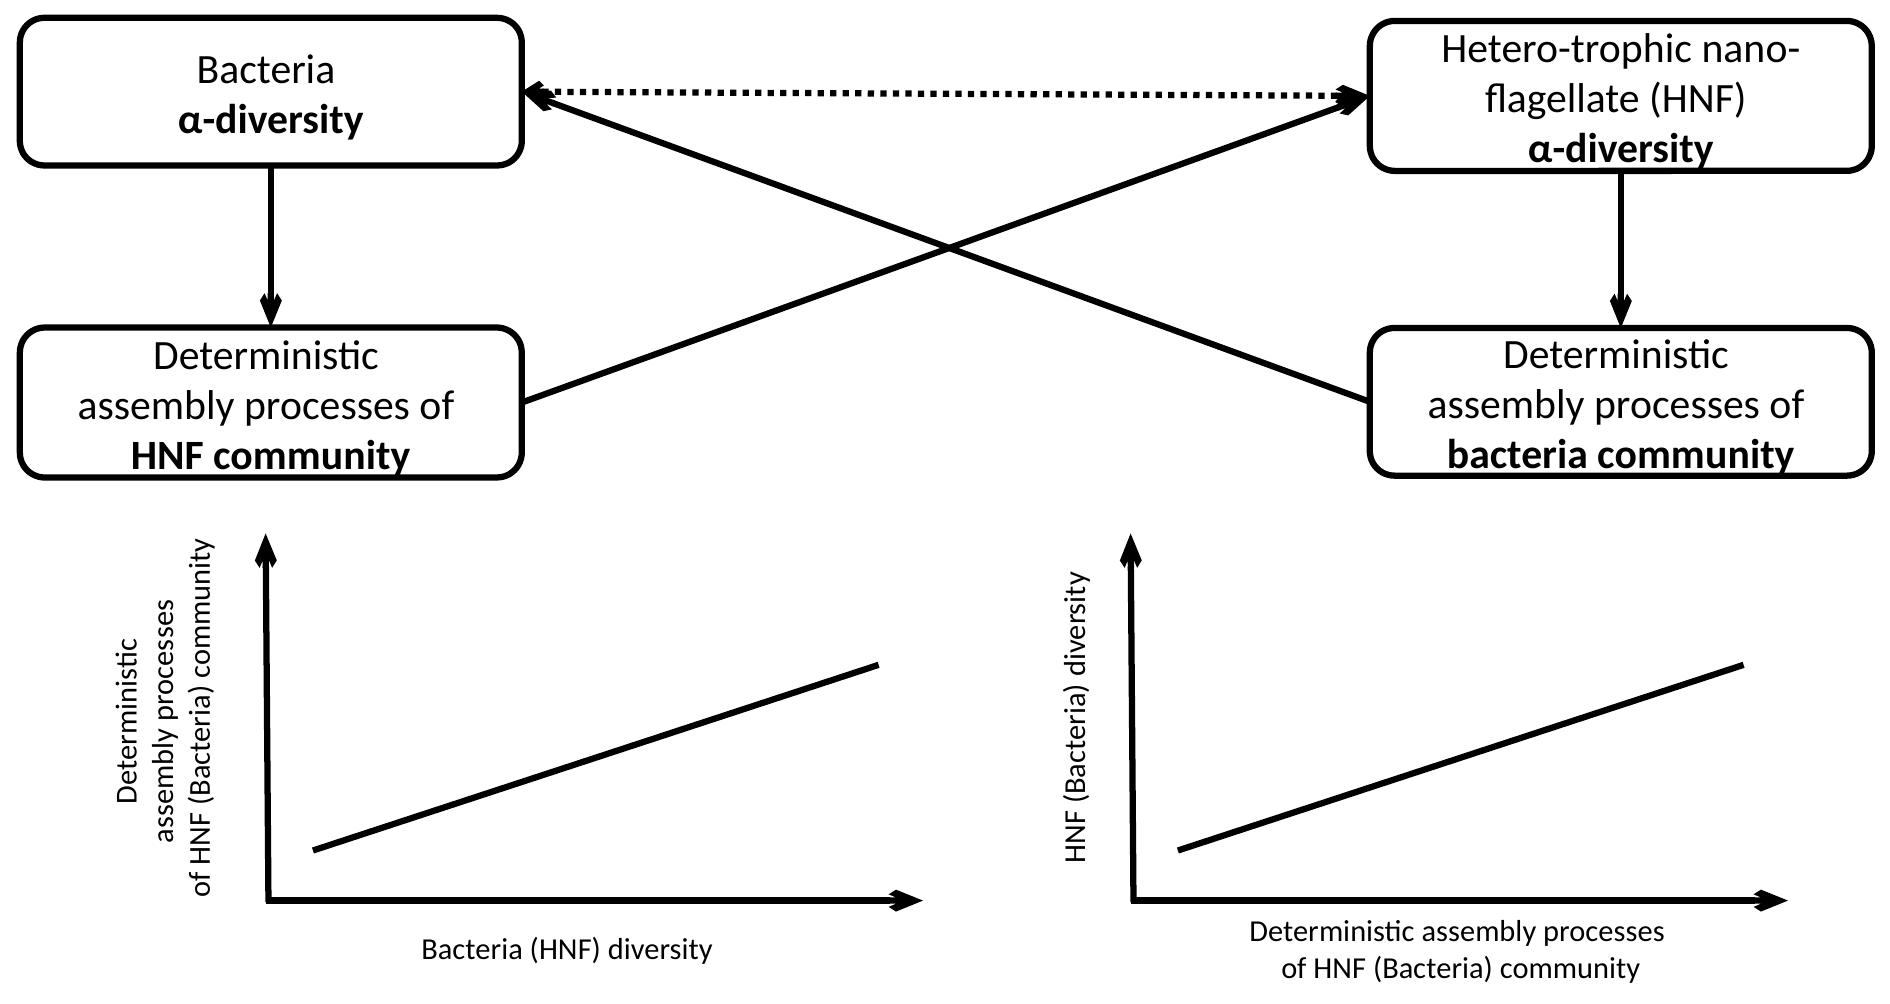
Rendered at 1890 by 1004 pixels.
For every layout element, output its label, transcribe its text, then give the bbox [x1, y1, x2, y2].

text_box Deterministic assembly processes of HNF (Bacteria) community [1234, 904, 1688, 992]
text_box Bacteria α-diversity [18, 16, 523, 167]
text_box Deterministic assembly processes of bacteria community [1368, 326, 1873, 477]
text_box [312, 664, 879, 851]
text_box Deterministic assembly processes of HNF (Bacteria) community [98, 523, 224, 913]
text_box HNF (Bacteria) diversity [1047, 557, 1099, 879]
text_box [1130, 533, 1134, 900]
text_box Bacteria (HNF) diversity [406, 921, 728, 973]
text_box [265, 533, 269, 900]
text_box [1177, 664, 1744, 851]
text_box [521, 91, 1370, 402]
text_box Deterministic assembly processes of HNF community [18, 326, 523, 479]
text_box Hetero-trophic nano-flagellate (HNF) α-diversity [1368, 19, 1873, 172]
